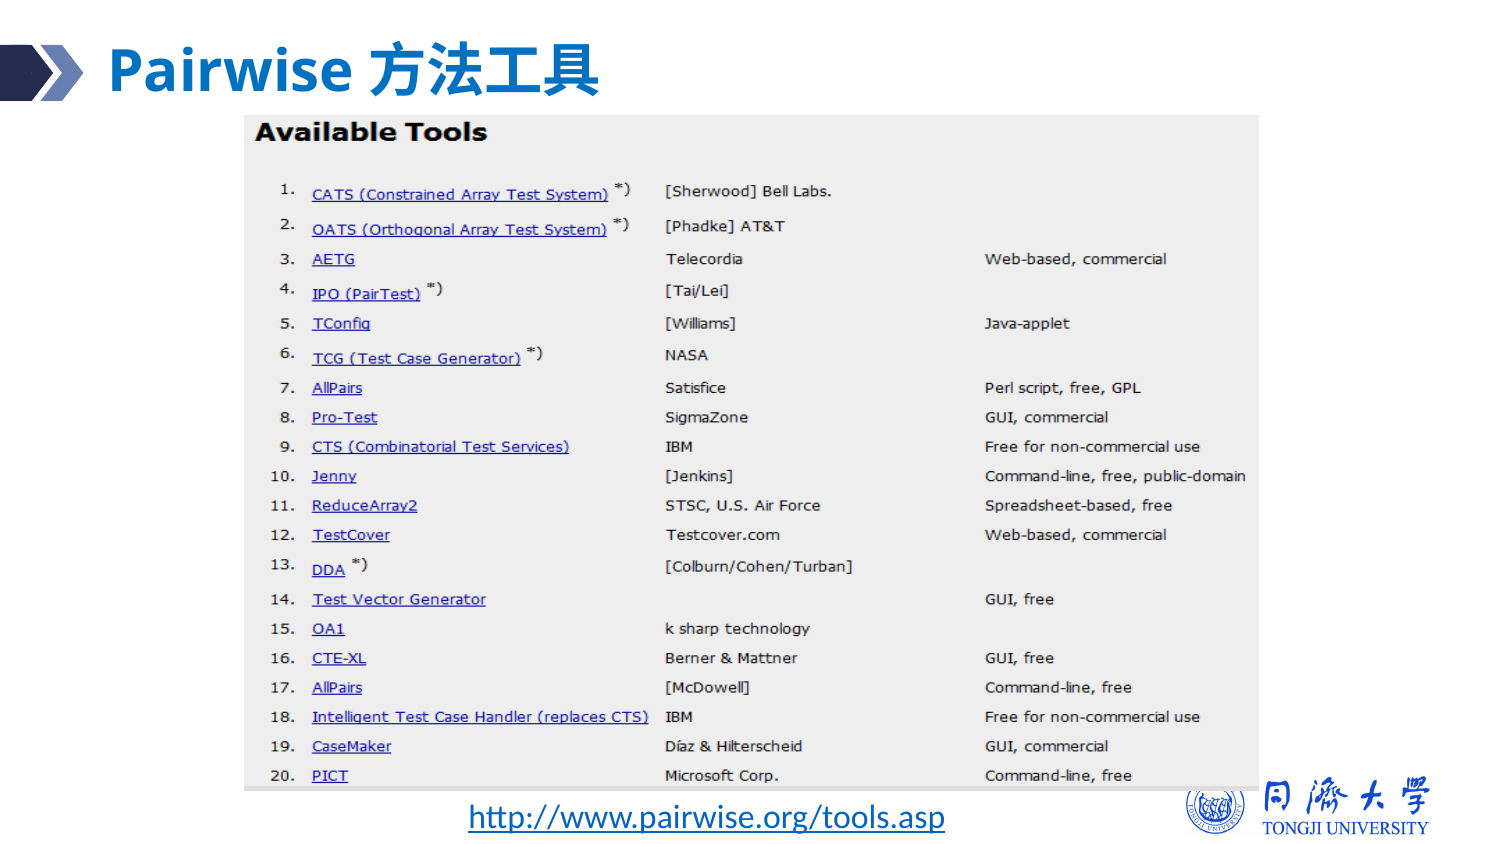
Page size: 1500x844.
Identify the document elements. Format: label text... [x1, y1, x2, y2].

title Pairwise方法工具 [92, 28, 1023, 118]
text_box http://www.pairwise.org/tools.asp [453, 791, 961, 843]
picture [244, 115, 1434, 837]
